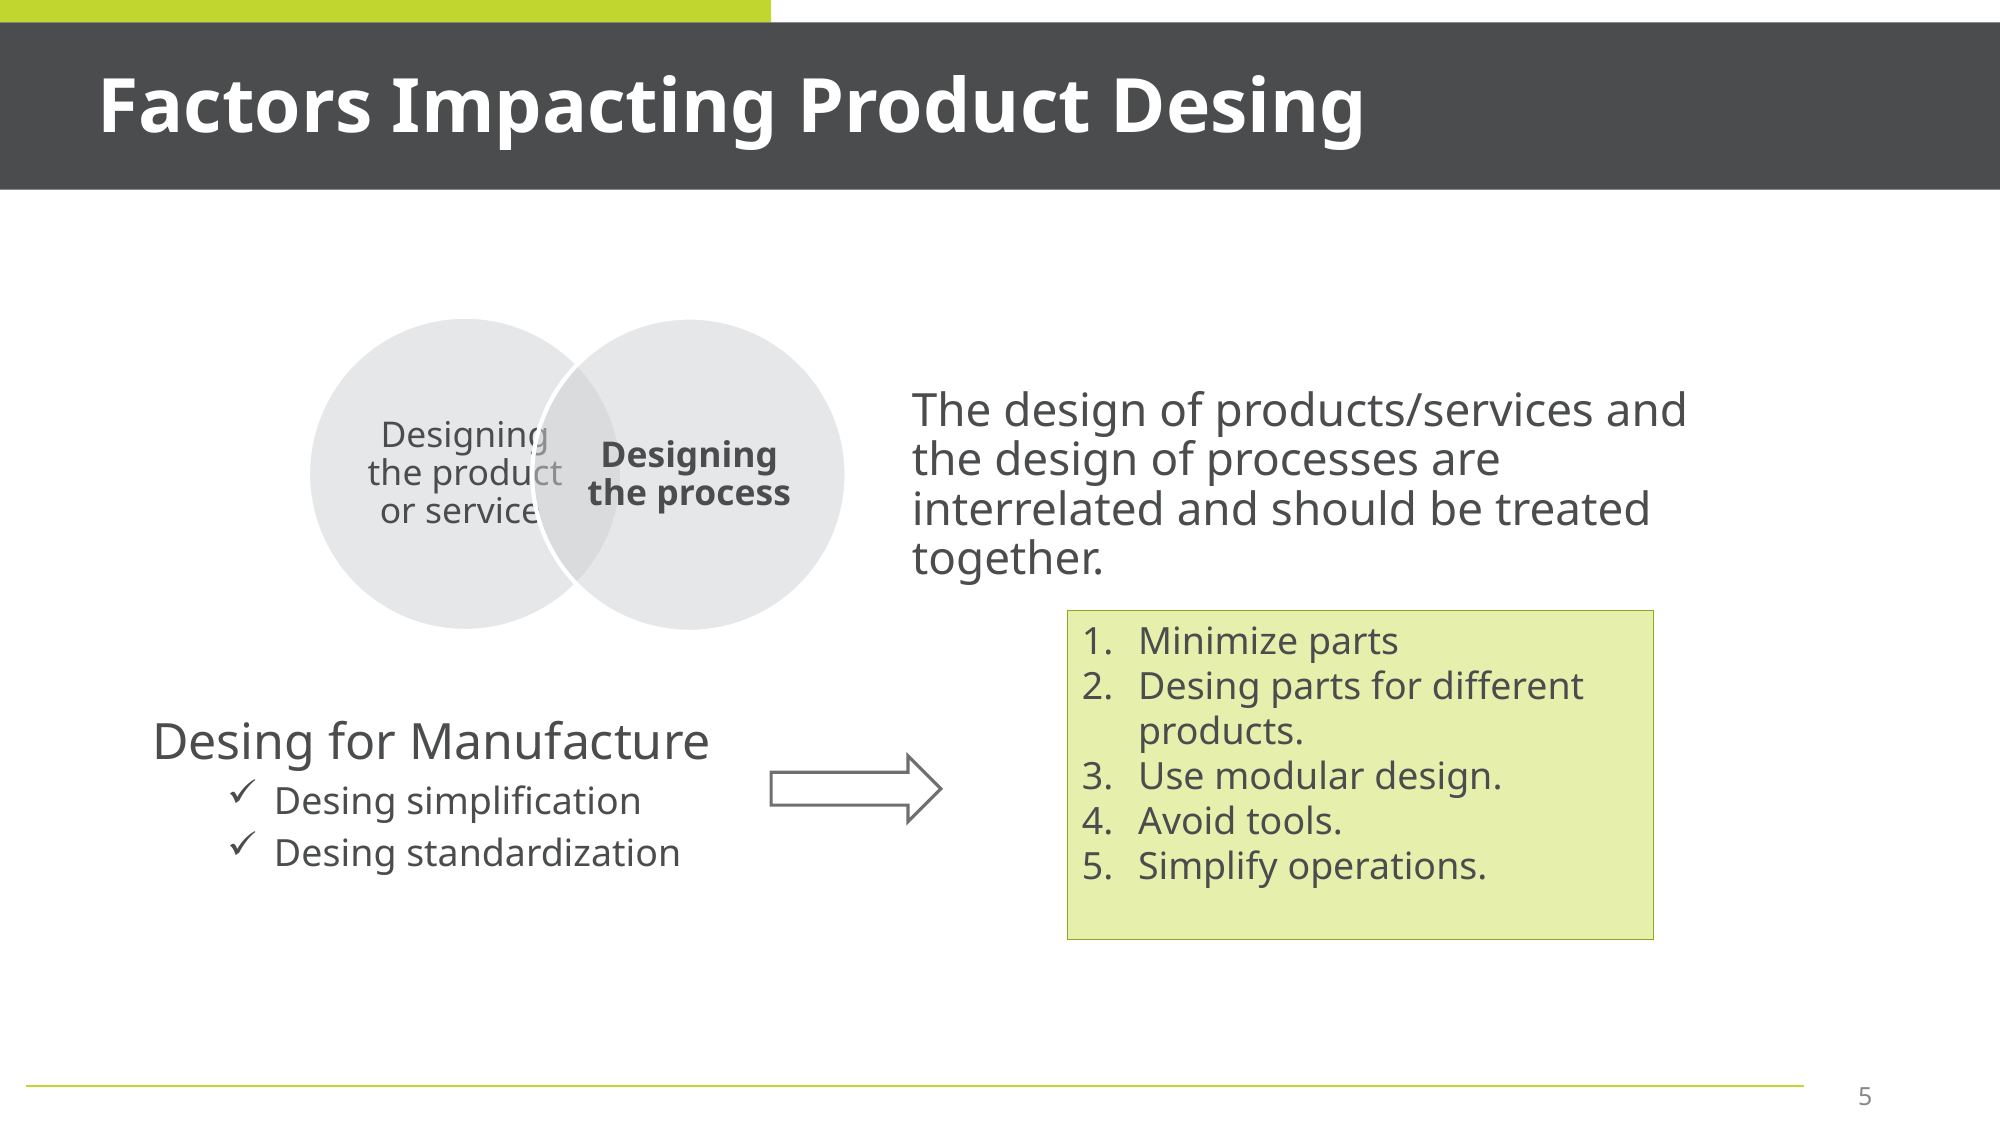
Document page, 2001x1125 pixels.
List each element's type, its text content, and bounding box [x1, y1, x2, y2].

text_box Factors Impacting Product Desing [82, 59, 2000, 157]
text_box 5 [1437, 1067, 1888, 1125]
text_box [0, 21, 2000, 191]
text_box The design of products/services and the design of processes are interrelated and should be treated together. [897, 379, 1780, 671]
text_box [769, 752, 944, 826]
text_box Minimize parts Desing parts for different products. Use modular design. Avoid tools. Simplify operations. [1067, 610, 1654, 940]
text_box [136, 315, 1021, 633]
text_box Desing for Manufacture Desing simplification Desing standardization [137, 633, 856, 899]
text_box [0, 0, 773, 21]
